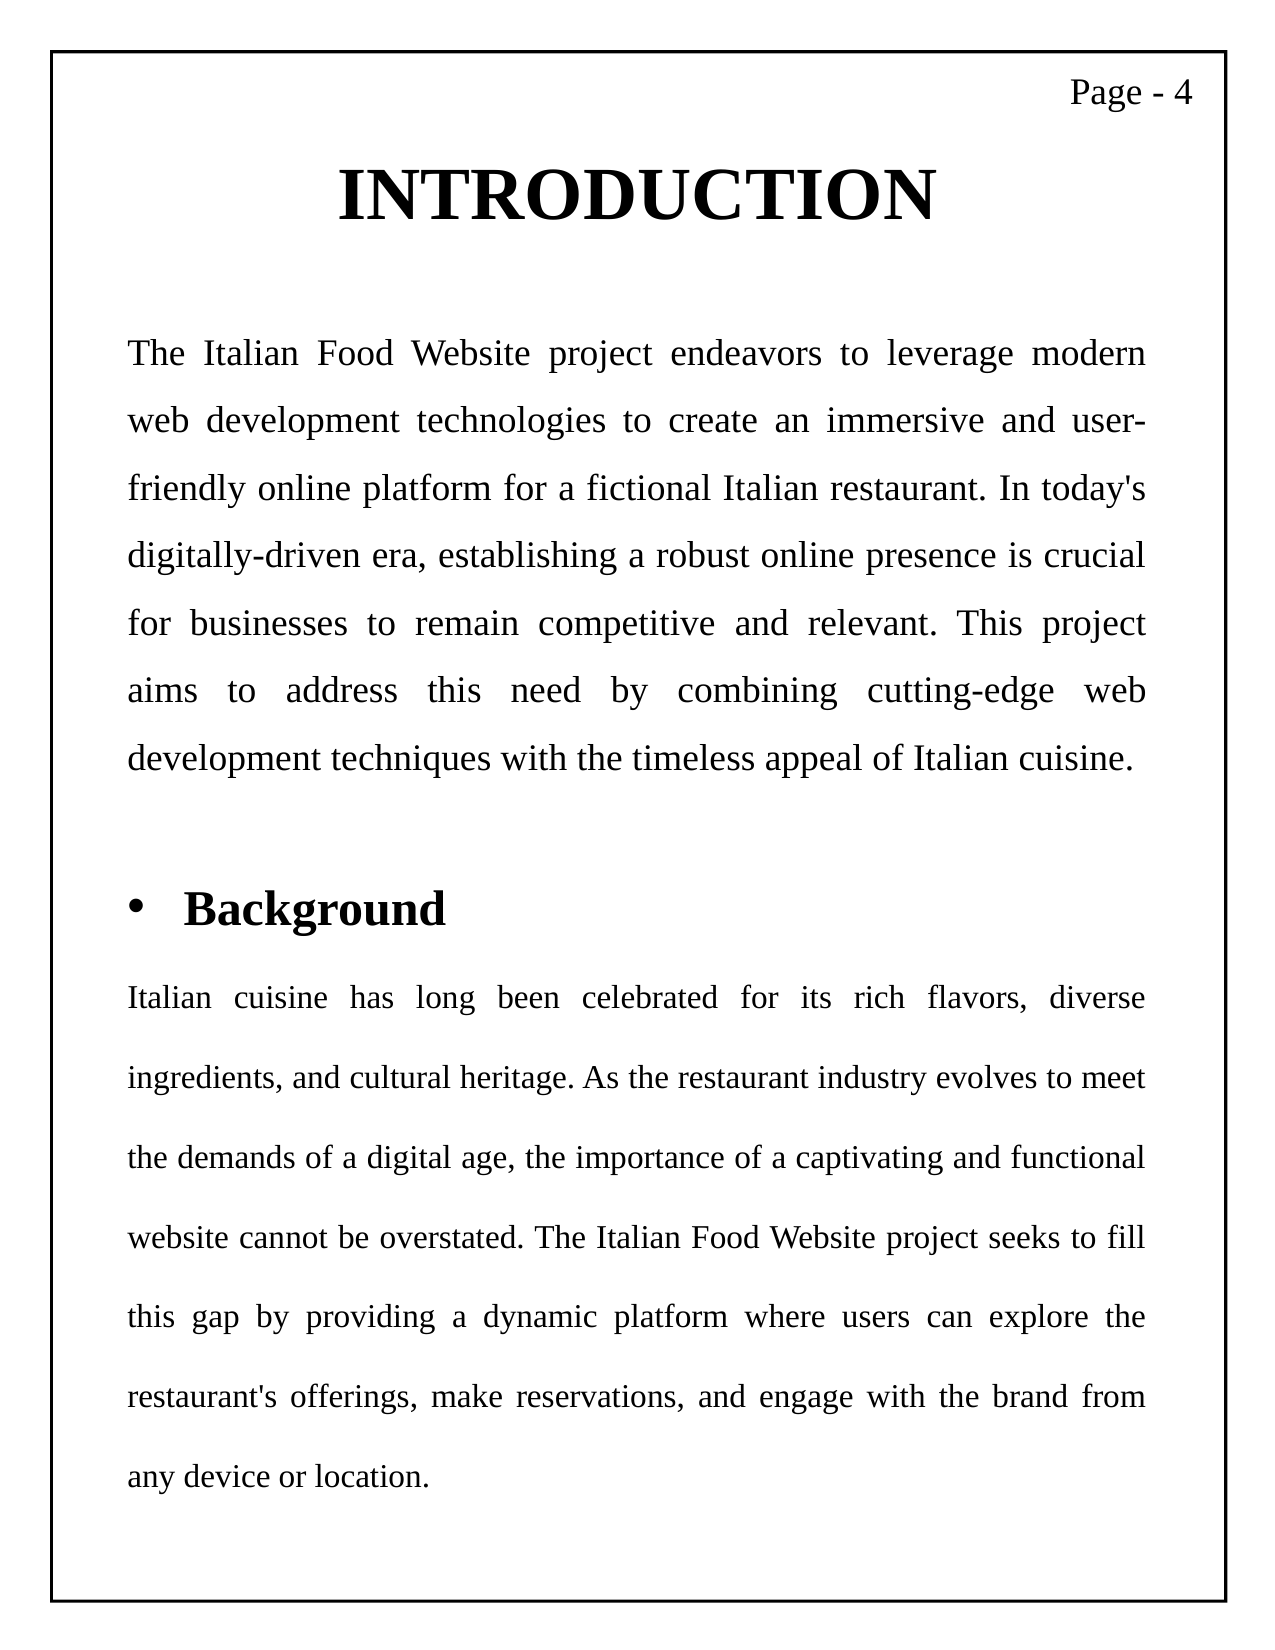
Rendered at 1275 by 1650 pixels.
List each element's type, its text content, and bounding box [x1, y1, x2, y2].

text_box Page - 4 [1055, 59, 1230, 120]
text_box INTRODUCTION [112, 137, 1163, 243]
text_box [50, 50, 1228, 1603]
text_box The Italian Food Website project endeavors to leverage modern web development technologies to create an immersive and user-friendly online platform for a fictional Italian restaurant. In today's digitally-driven era, establishing a robust online presence is crucial for businesses to remain competitive and relevant. This project aims to address this need by combining cutting-edge web development techniques with the timeless appeal of Italian cuisine. Background Italian cuisine has long been celebrated for its rich flavors, diverse ingredients, and cultural heritage. As the restaurant industry evolves to meet the demands of a digital age, the importance of a captivating and functional website cannot be overstated. The Italian Food Website project seeks to fill this gap by providing a dynamic platform where users can explore the restaurant's offerings, make reservations, and engage with the brand from any device or location. [112, 297, 1163, 1570]
